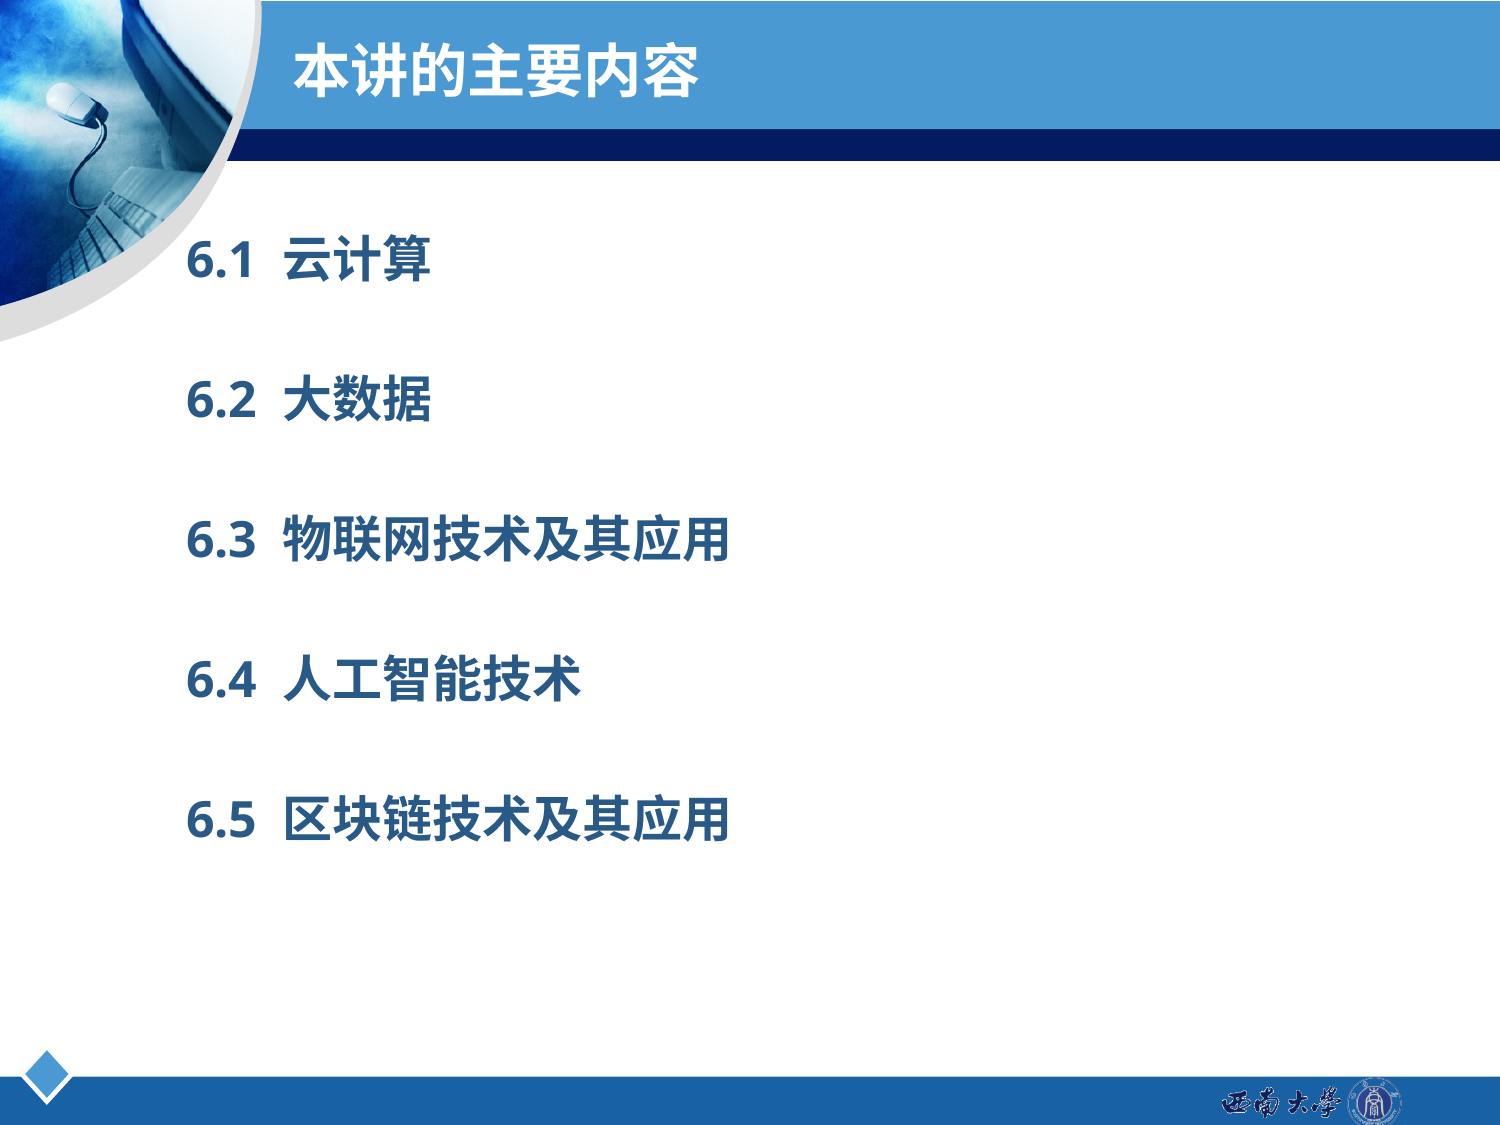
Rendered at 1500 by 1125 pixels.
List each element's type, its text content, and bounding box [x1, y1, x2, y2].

title 本讲的主要内容 [277, 19, 1459, 119]
picture [0, 0, 255, 306]
list 6.1 云计算 6.2 大数据 6.3 物联网技术及其应用 6.4 人工智能技术 6.5 区块链技术及其应用 [171, 219, 1424, 1024]
picture [1222, 1086, 1340, 1118]
